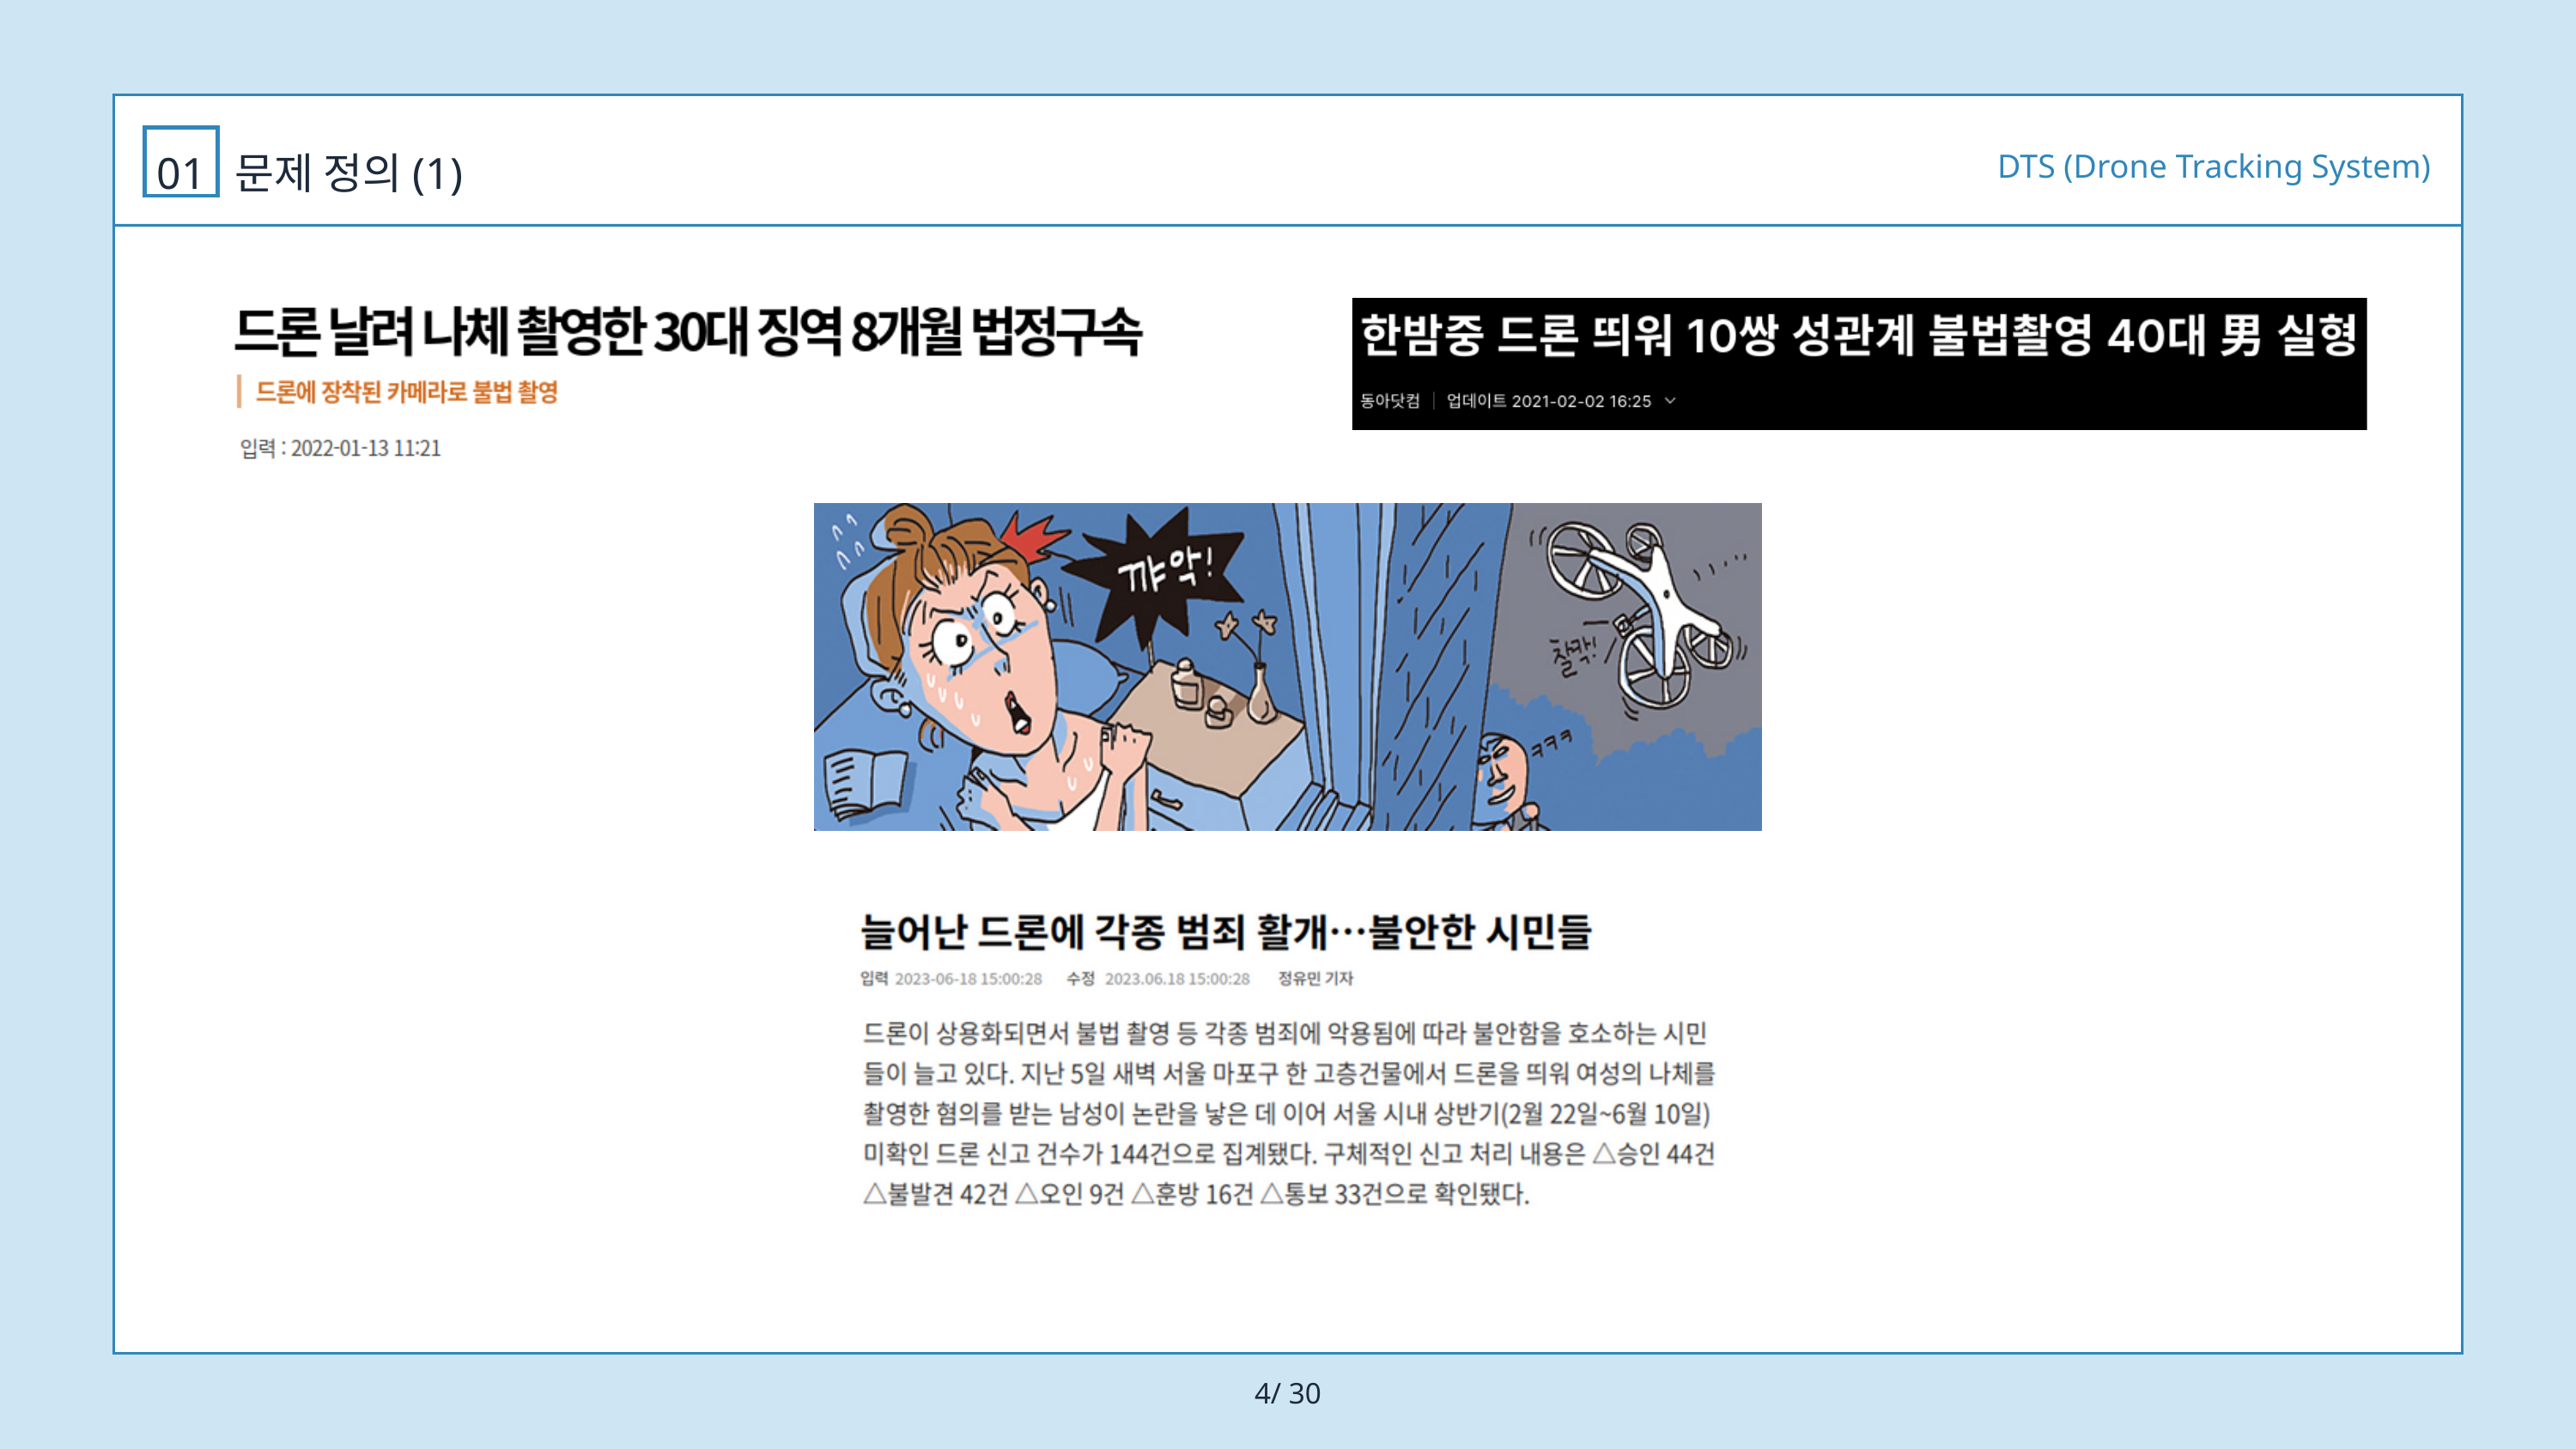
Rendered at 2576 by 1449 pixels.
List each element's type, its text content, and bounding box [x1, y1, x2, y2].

text_box 4/ 30 [1014, 1374, 1562, 1410]
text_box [113, 94, 2463, 1354]
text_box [144, 126, 218, 197]
text_box 01 [98, 146, 108, 198]
